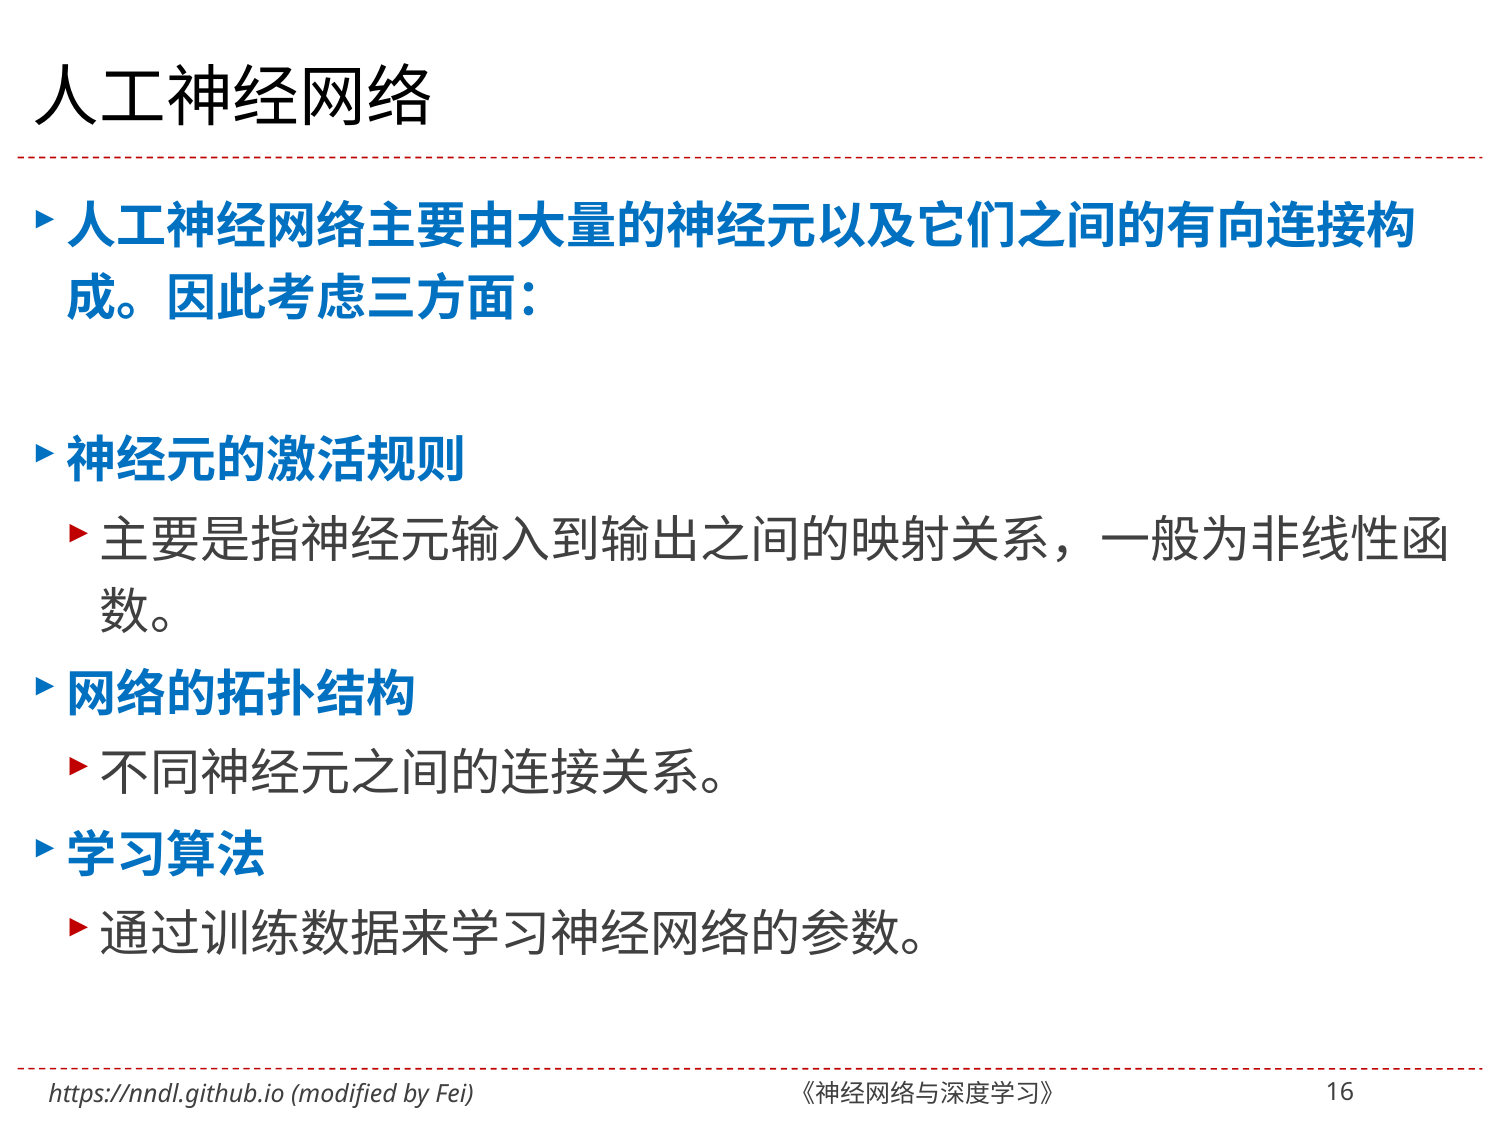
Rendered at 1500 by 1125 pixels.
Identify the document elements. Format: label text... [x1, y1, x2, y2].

title 人工神经网络 [17, 24, 1483, 142]
list 人工神经网络主要由大量的神经元以及它们之间的有向连接构成。因此考虑三方面： 神经元的激活规则 主要是指神经元输入到输出之间的映射关系，一般为非线性函数。 网络的拓扑结构 不同神经元之间的连接关系。 学习算法 通过训练数据来学习神经网络的参数。 [17, 173, 1483, 1043]
